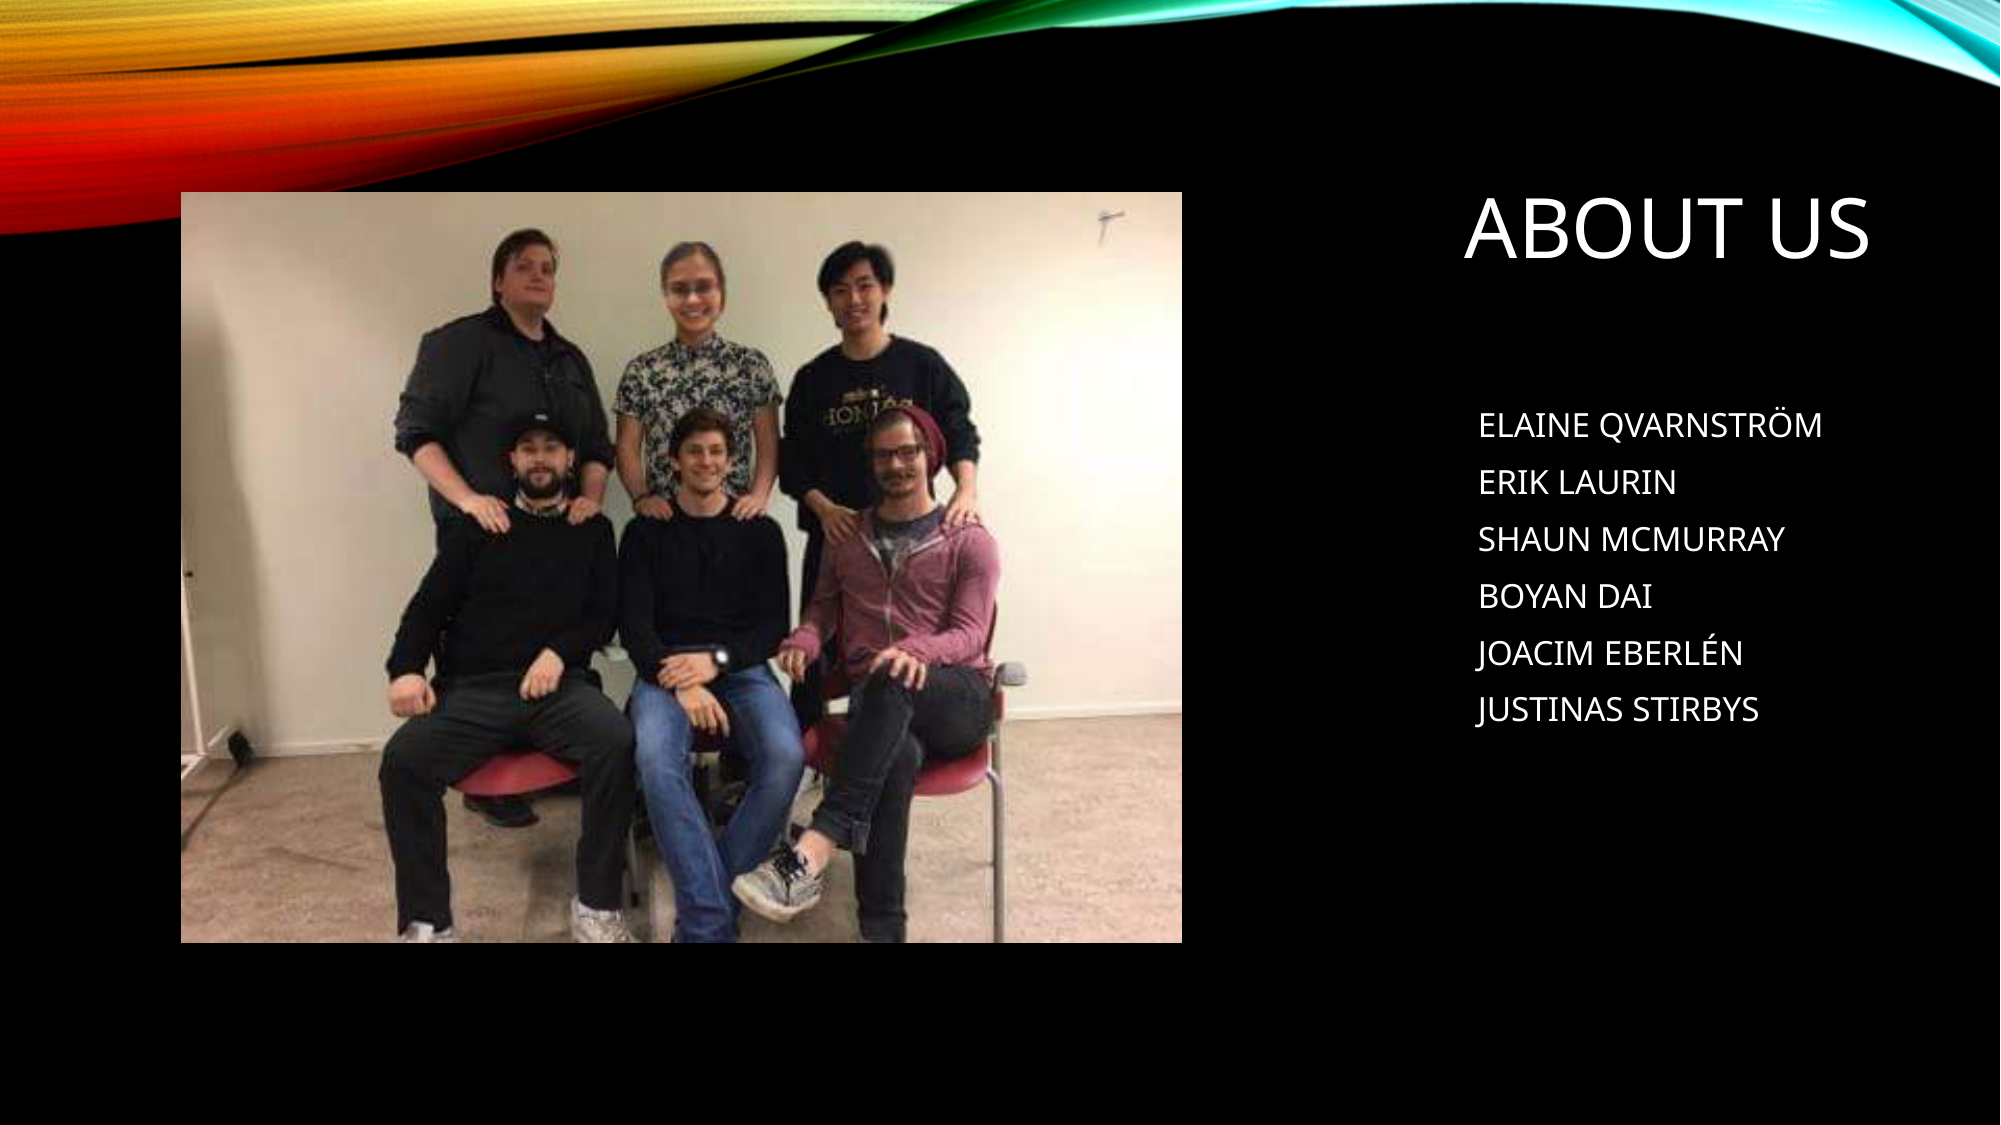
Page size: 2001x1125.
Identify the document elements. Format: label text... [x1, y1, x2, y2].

list ELAINE QVARNSTRÖM ERIK LAURIN SHAUN MCMURRAY BOYAN DAI JOACIM EBERLÉN JUSTINAS STIRBYS [1462, 401, 1942, 1062]
title ABOUT US [474, 125, 1888, 338]
picture [0, 0, 2000, 944]
